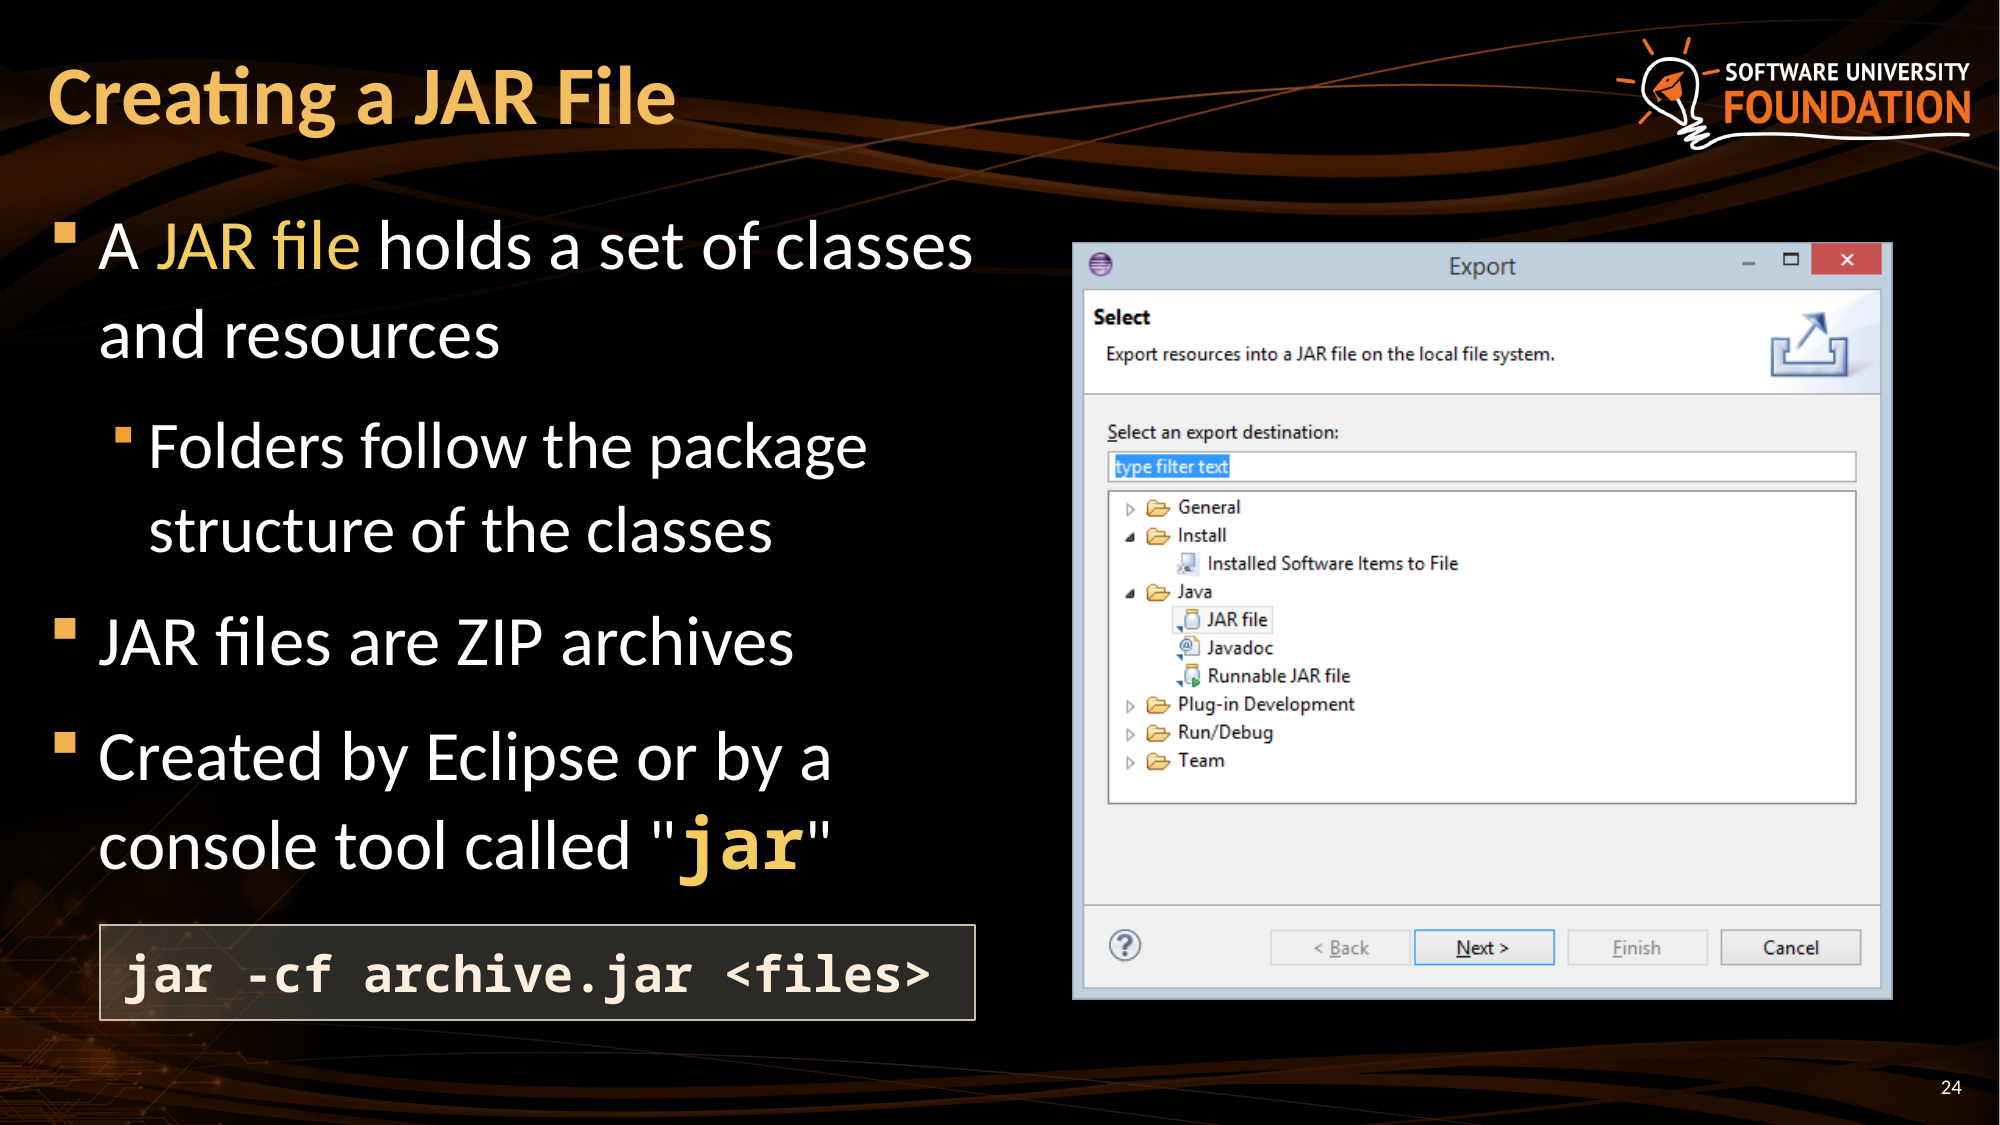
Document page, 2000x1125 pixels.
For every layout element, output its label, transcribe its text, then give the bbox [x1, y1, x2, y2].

list A JAR file holds a set of classes and resources Folders follow the package structure of the classes JAR files are ZIP archives Created by Eclipse or by a console tool called "jar" [31, 189, 1013, 1103]
picture [0, 0, 2000, 1125]
text_box jar -cf archive.jar <files> [99, 924, 975, 1021]
slide_number 24 [1897, 1070, 1968, 1103]
title Creating a JAR File [30, 6, 1602, 189]
